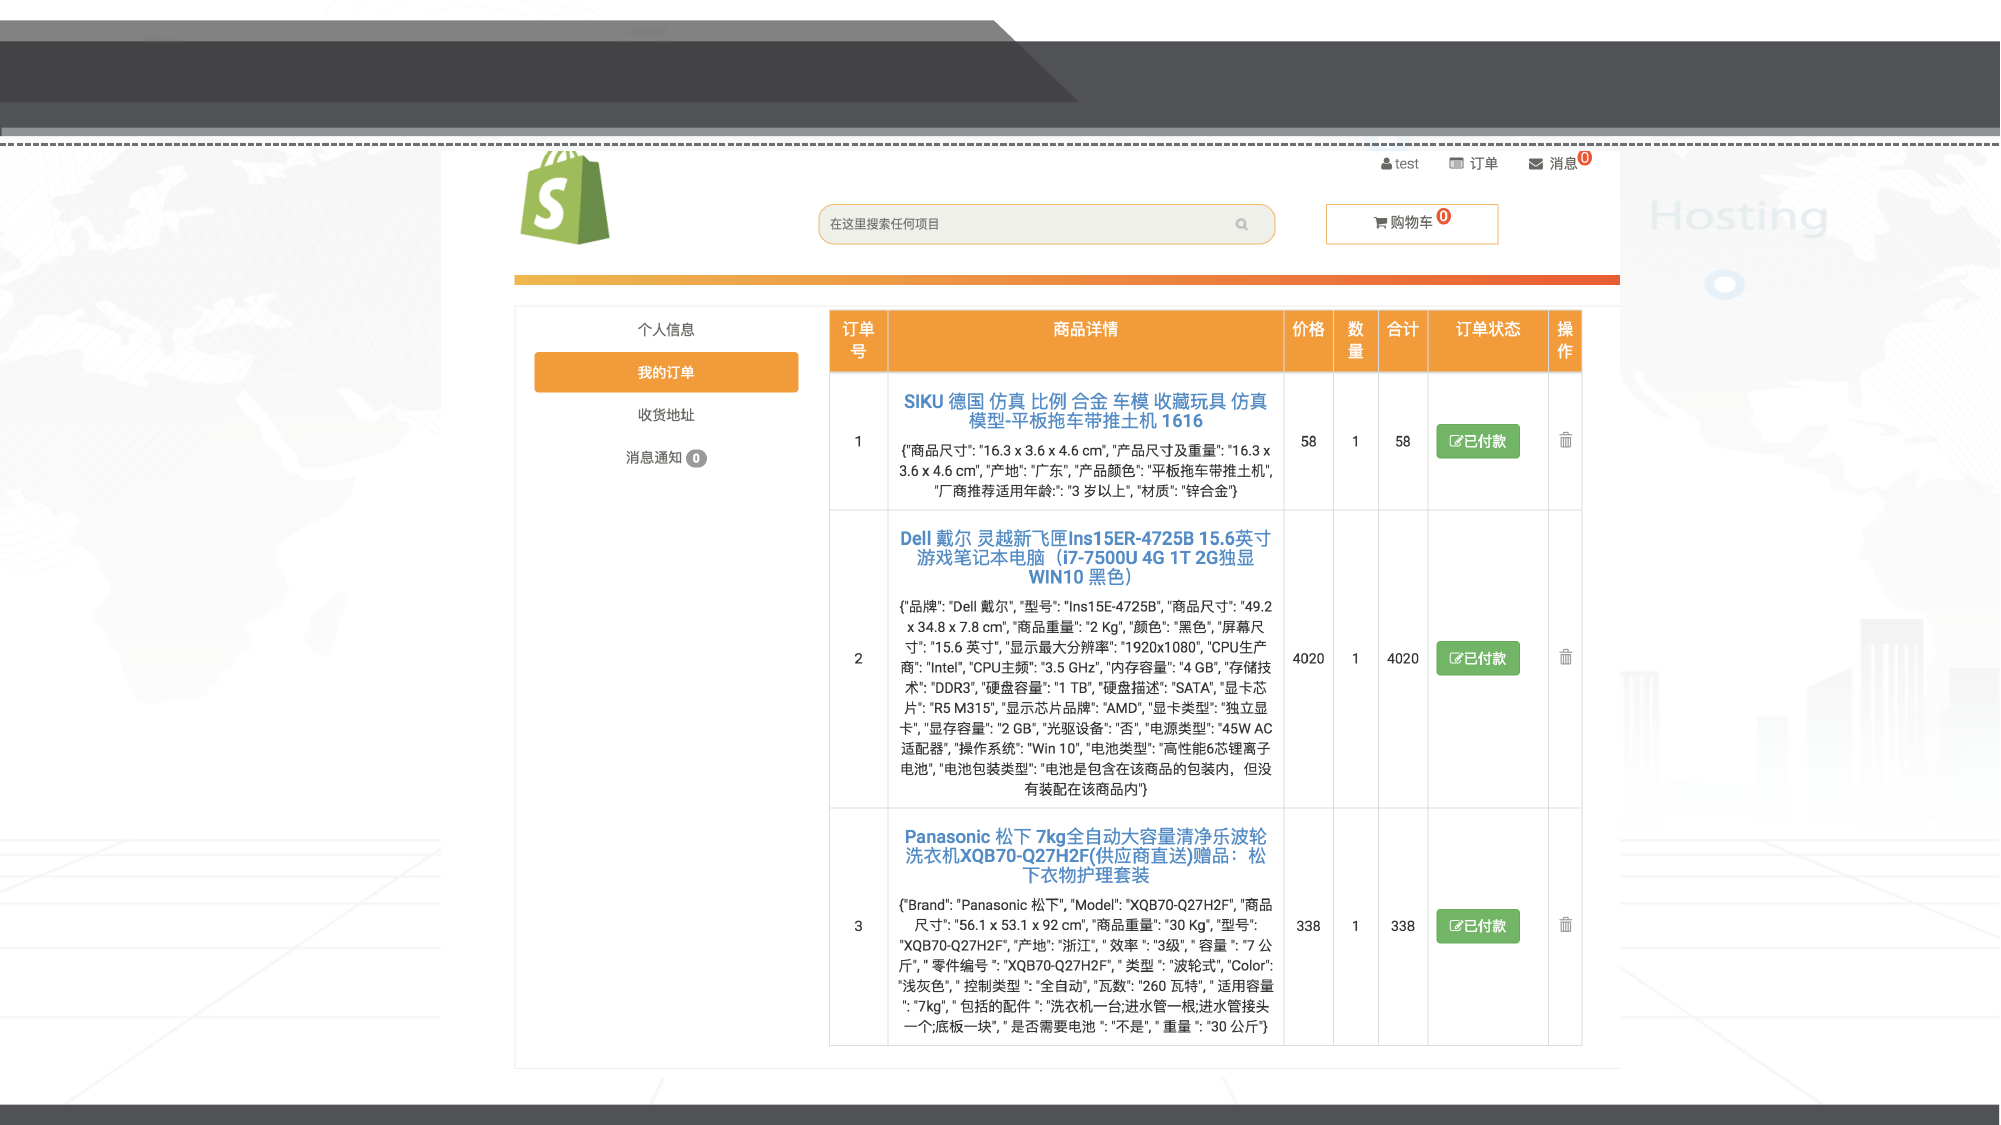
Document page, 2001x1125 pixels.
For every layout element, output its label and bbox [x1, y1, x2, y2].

picture [441, 151, 1620, 1079]
